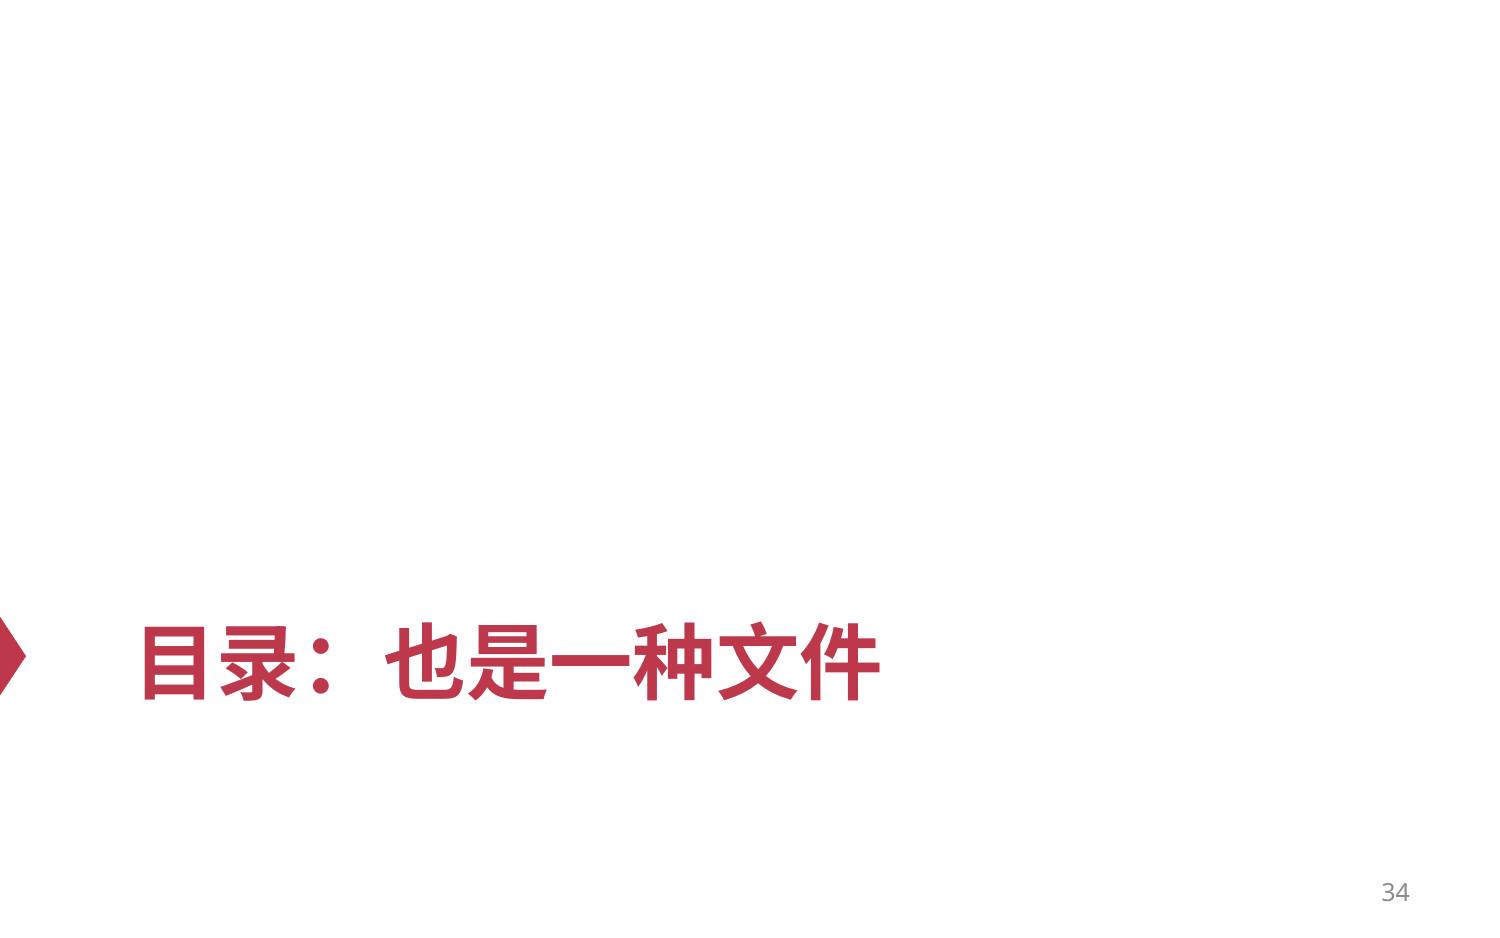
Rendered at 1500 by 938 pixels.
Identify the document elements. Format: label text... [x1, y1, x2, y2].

title 目录：也是一种文件 [118, 602, 1394, 789]
slide_number 34 [1074, 868, 1425, 919]
